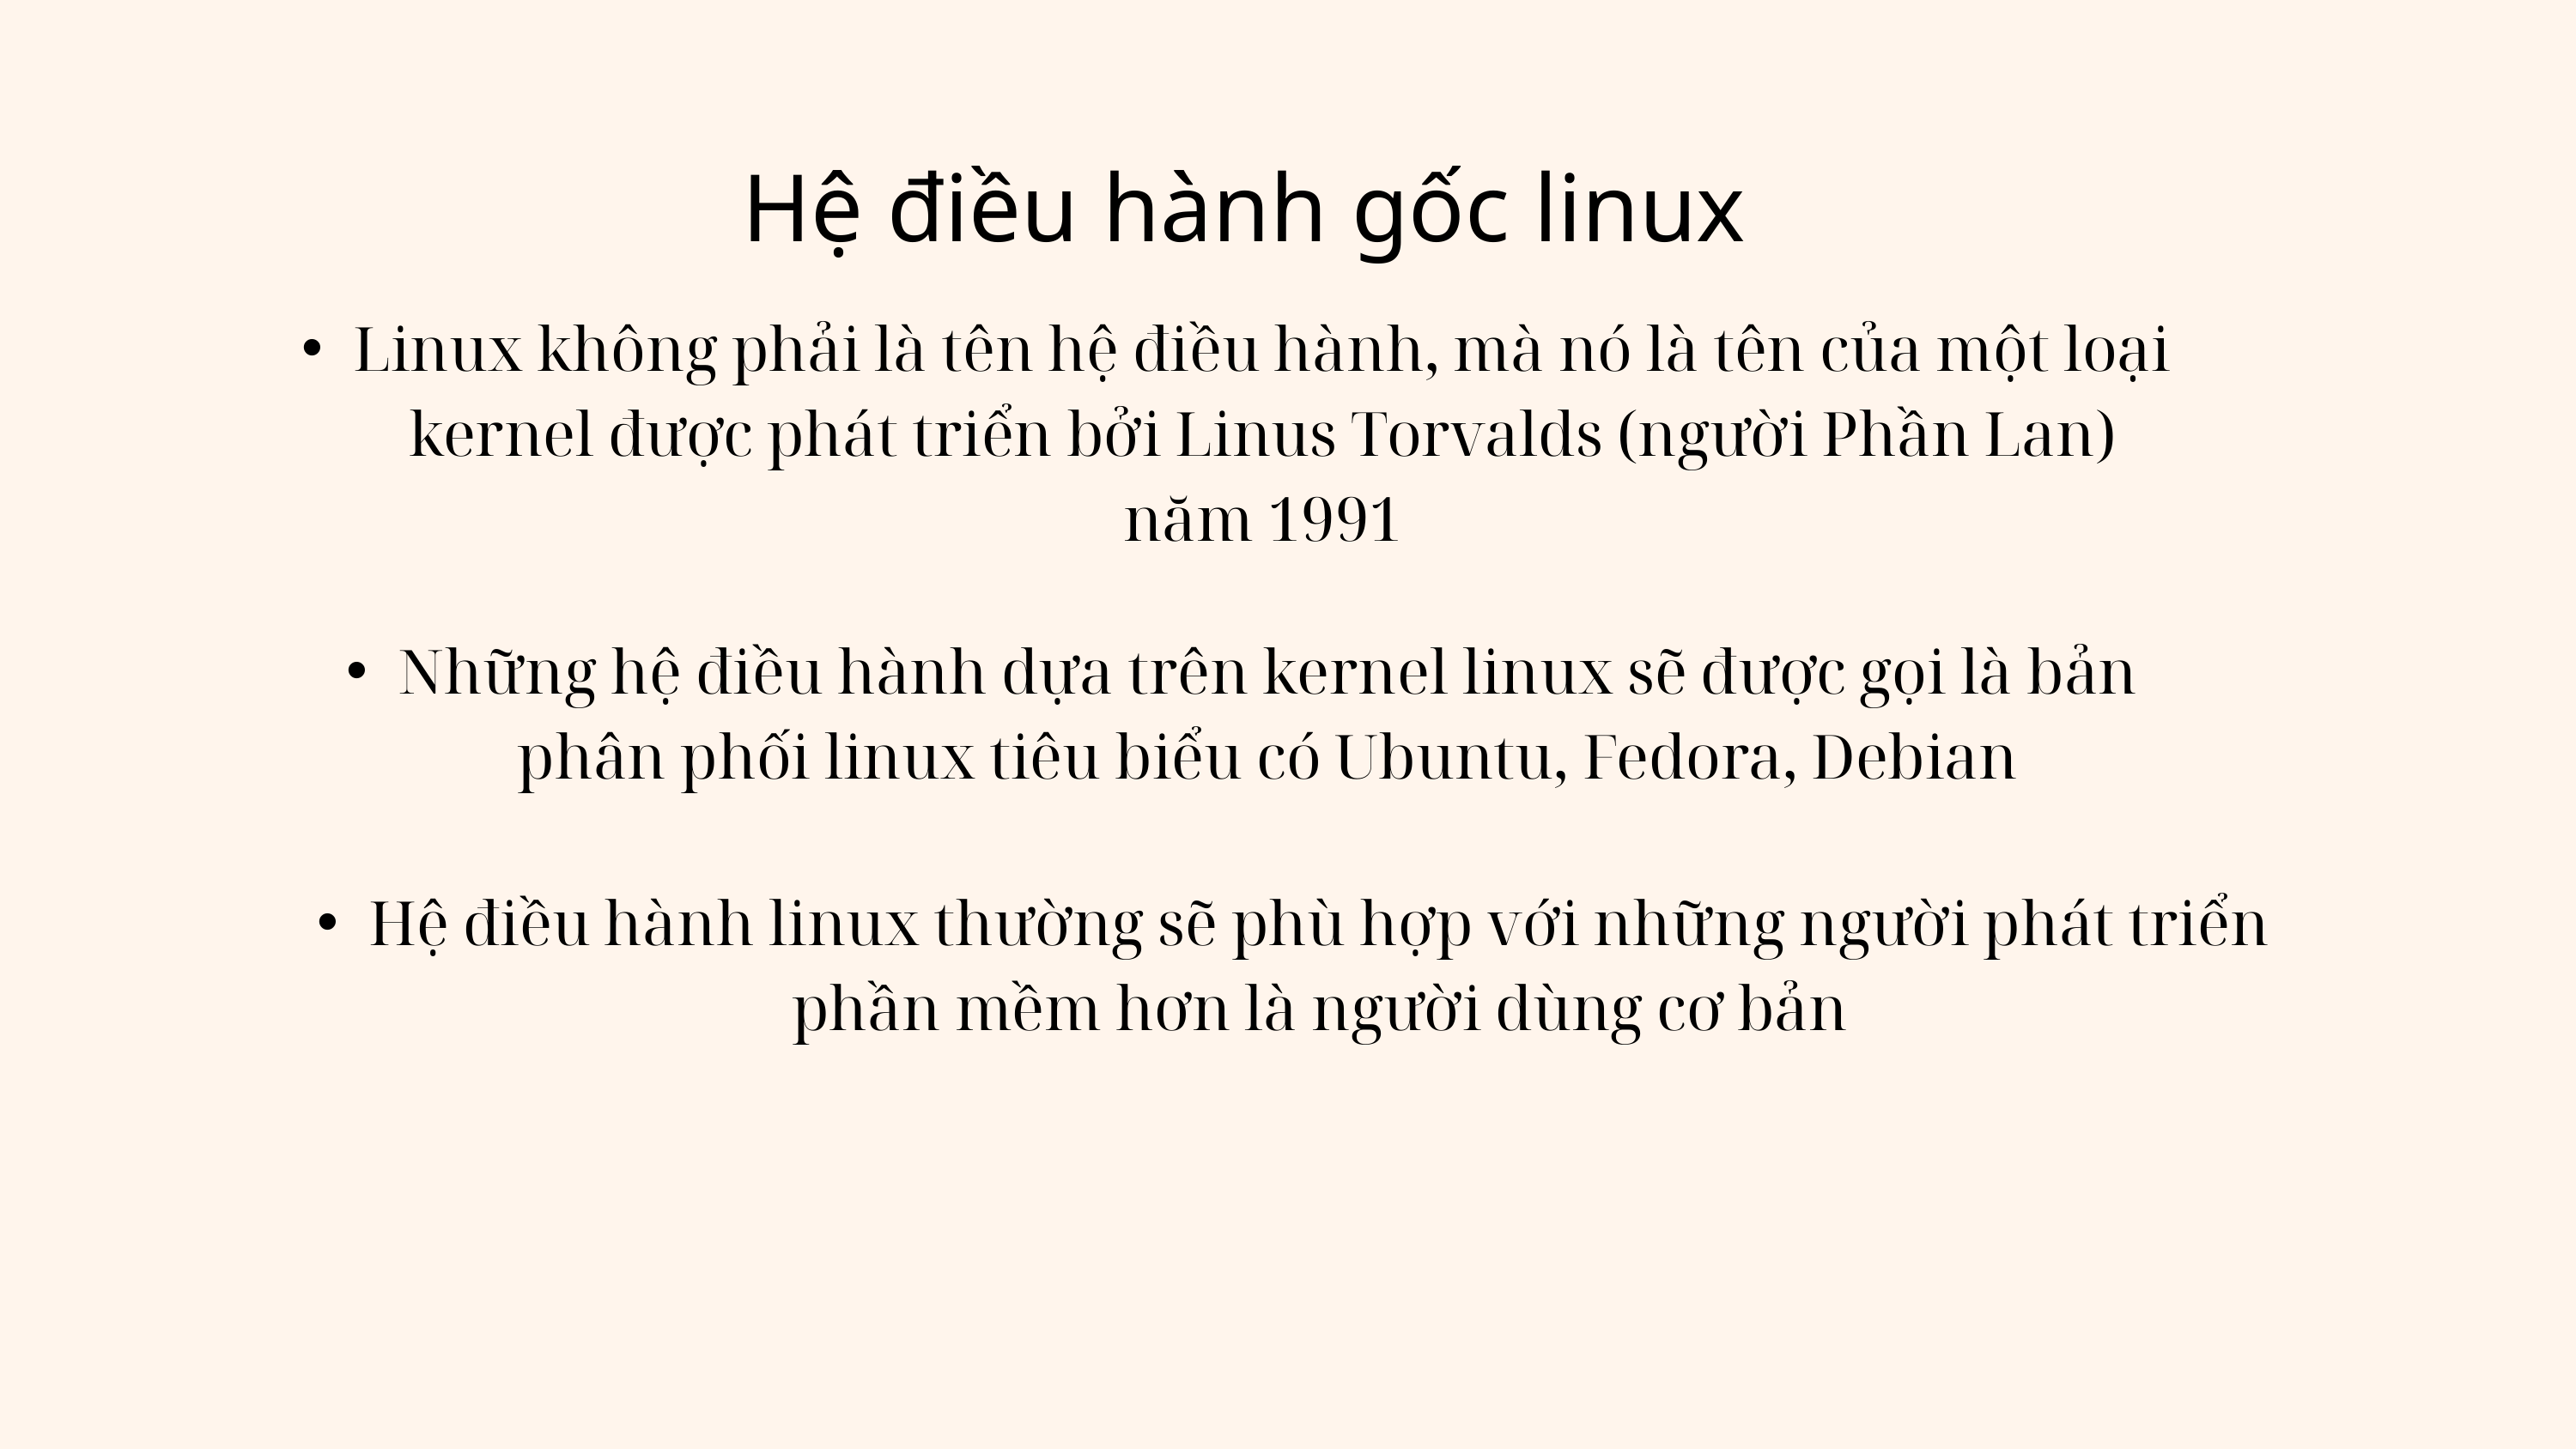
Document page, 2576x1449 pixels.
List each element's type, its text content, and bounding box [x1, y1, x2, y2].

text_box Linux không phải là tên hệ điều hành, mà nó là tên của một loại kernel được phát triển bởi Linus Torvalds (người Phần Lan) năm 1991 [240, 298, 2184, 554]
text_box Những hệ điều hành dựa trên kernel linux sẽ được gọi là bản phân phối linux tiêu biểu có Ubuntu, Fedora, Debian [240, 621, 2195, 791]
text_box Hệ điều hành linux thường sẽ phù hợp với những người phát triển phần mềm hơn là người dùng cơ bản [240, 871, 2298, 1043]
text_box Hệ điều hành gốc linux [638, 130, 1850, 261]
